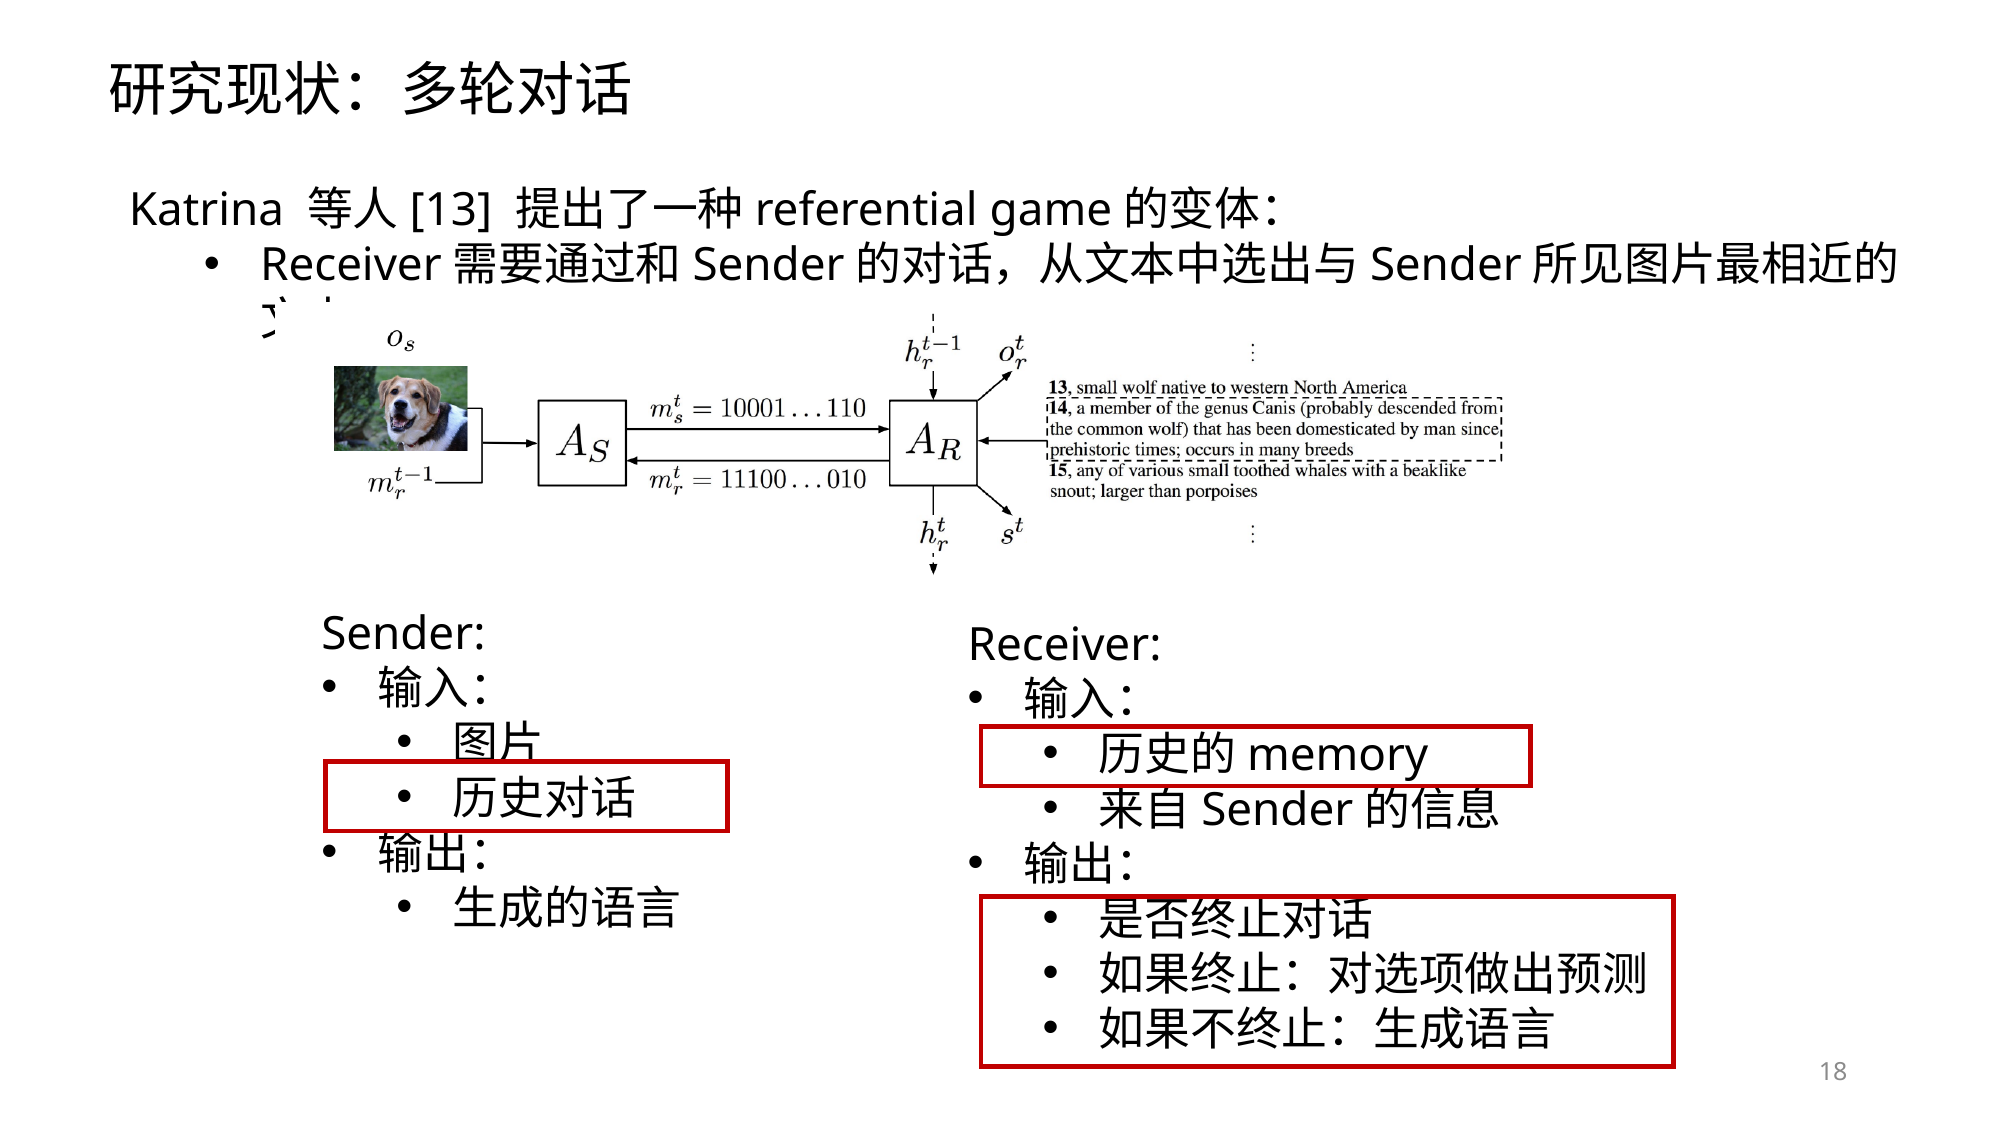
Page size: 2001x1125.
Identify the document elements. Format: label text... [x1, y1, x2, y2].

text_box [980, 896, 1675, 1068]
picture [275, 302, 1531, 582]
text_box [325, 761, 729, 832]
text_box [980, 725, 1531, 787]
slide_number 18 [1412, 1042, 1863, 1103]
text_box Katrina 等人[13] 提出了一种referential game的变体： Receiver需要通过和Sender的对话，从文本中选出与Sender所见图片最相近的文本。 [114, 172, 1949, 598]
text_box 研究现状：多轮对话 [93, 44, 648, 130]
